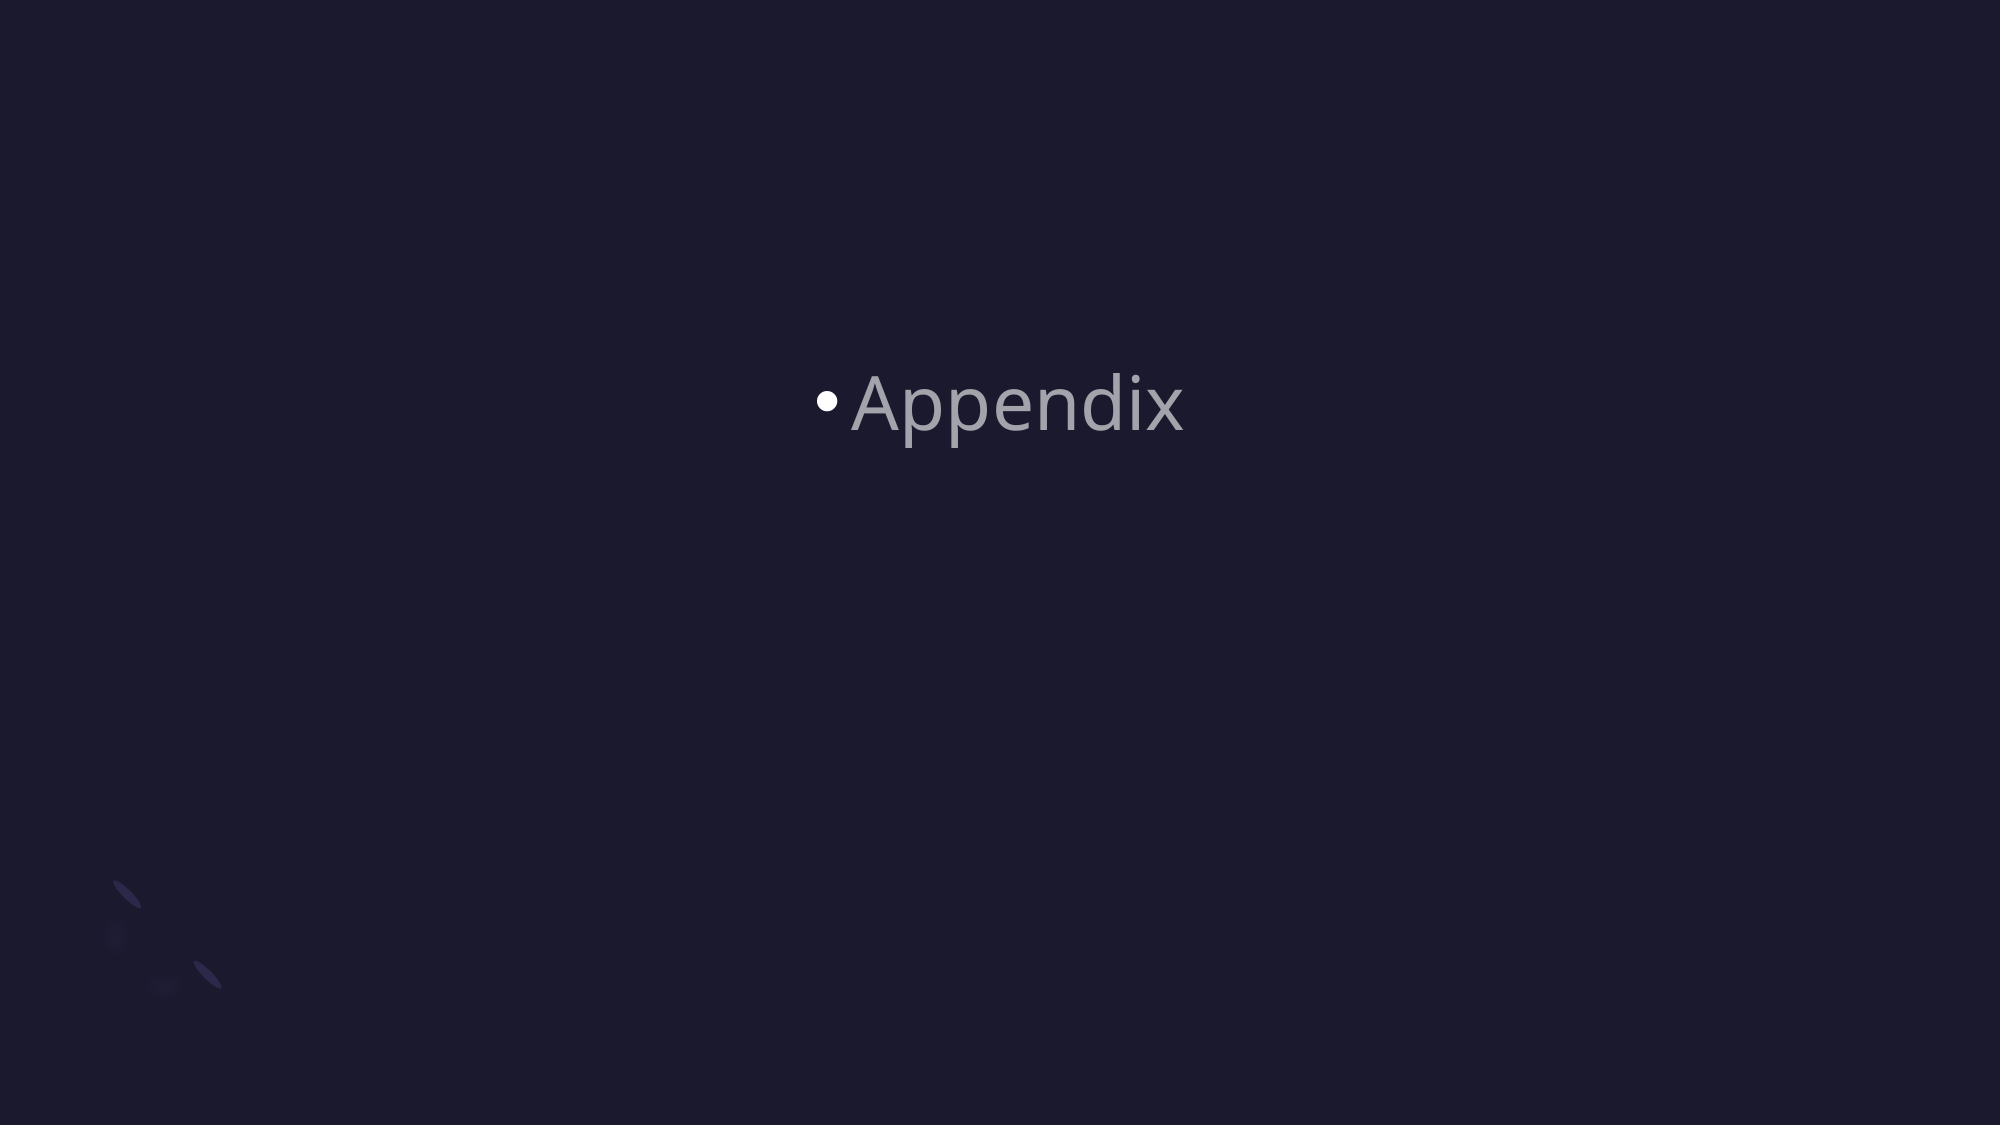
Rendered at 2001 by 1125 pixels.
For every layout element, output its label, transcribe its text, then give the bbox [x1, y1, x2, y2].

list Appendix [90, 346, 1910, 1000]
